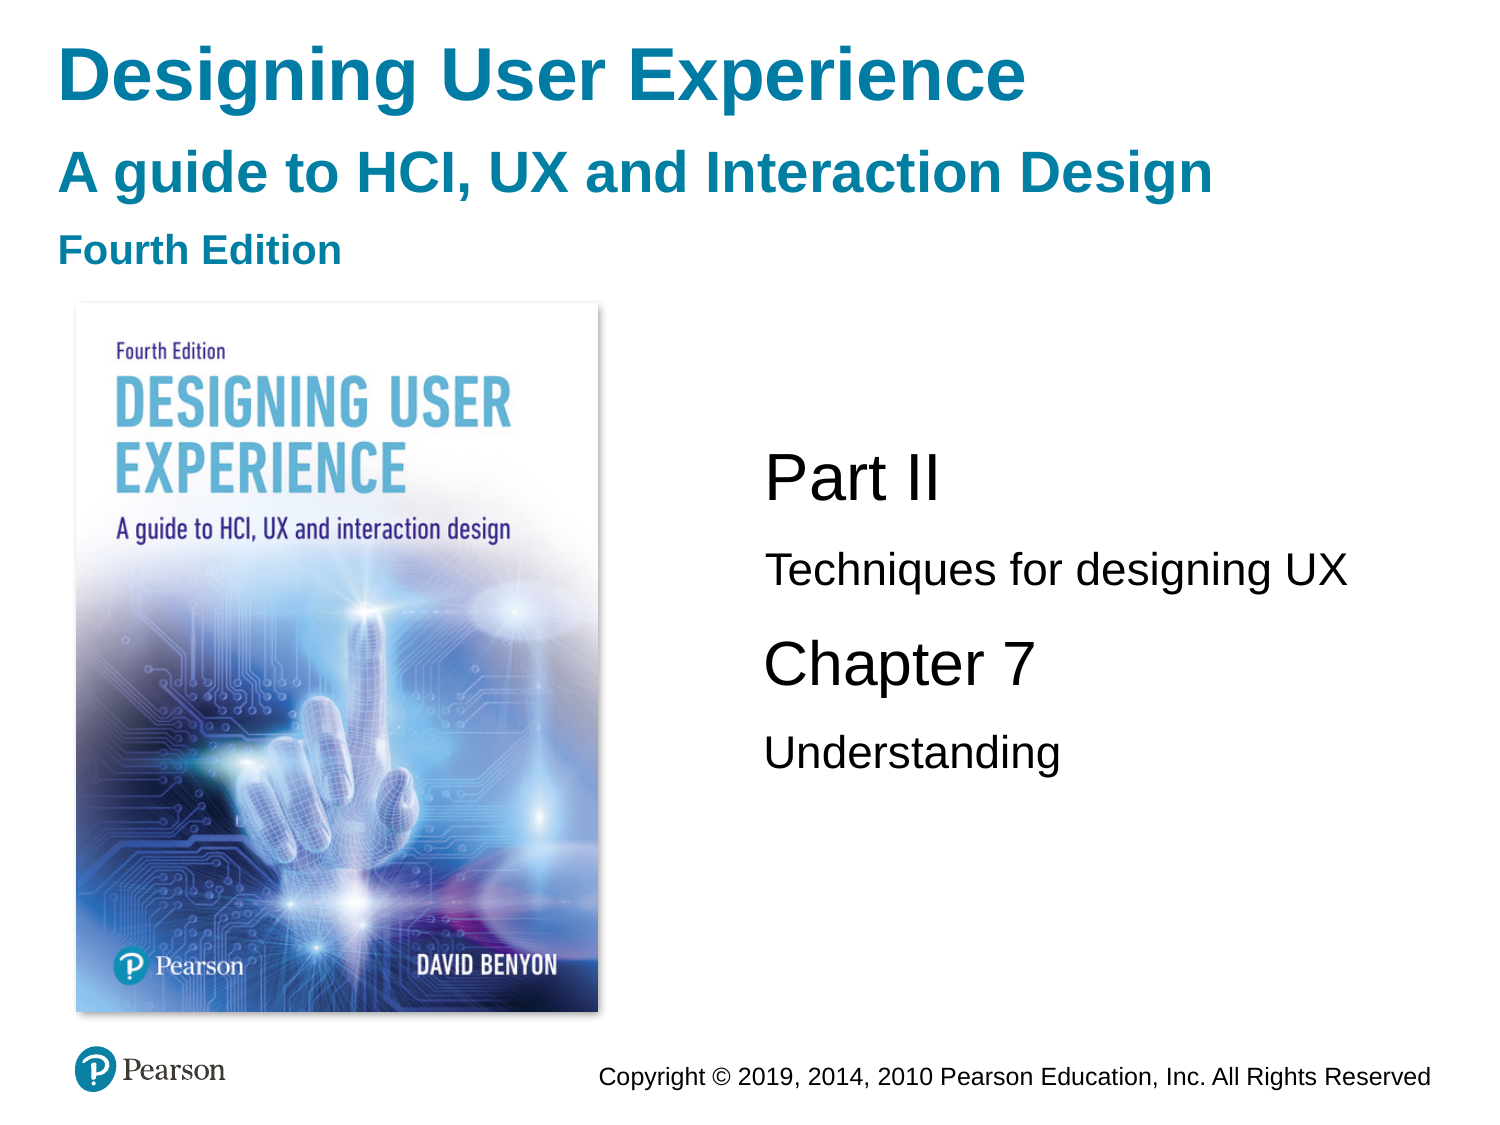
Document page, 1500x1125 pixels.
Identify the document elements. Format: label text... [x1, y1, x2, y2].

text_box Designing User Experience A guide to HCI, UX and Interaction Design Fourth Edition [42, 18, 1438, 291]
text_box Part II Techniques for designing UX [749, 426, 1427, 602]
picture [76, 303, 598, 1013]
text_box Chapter 7 Understanding [748, 615, 1425, 785]
